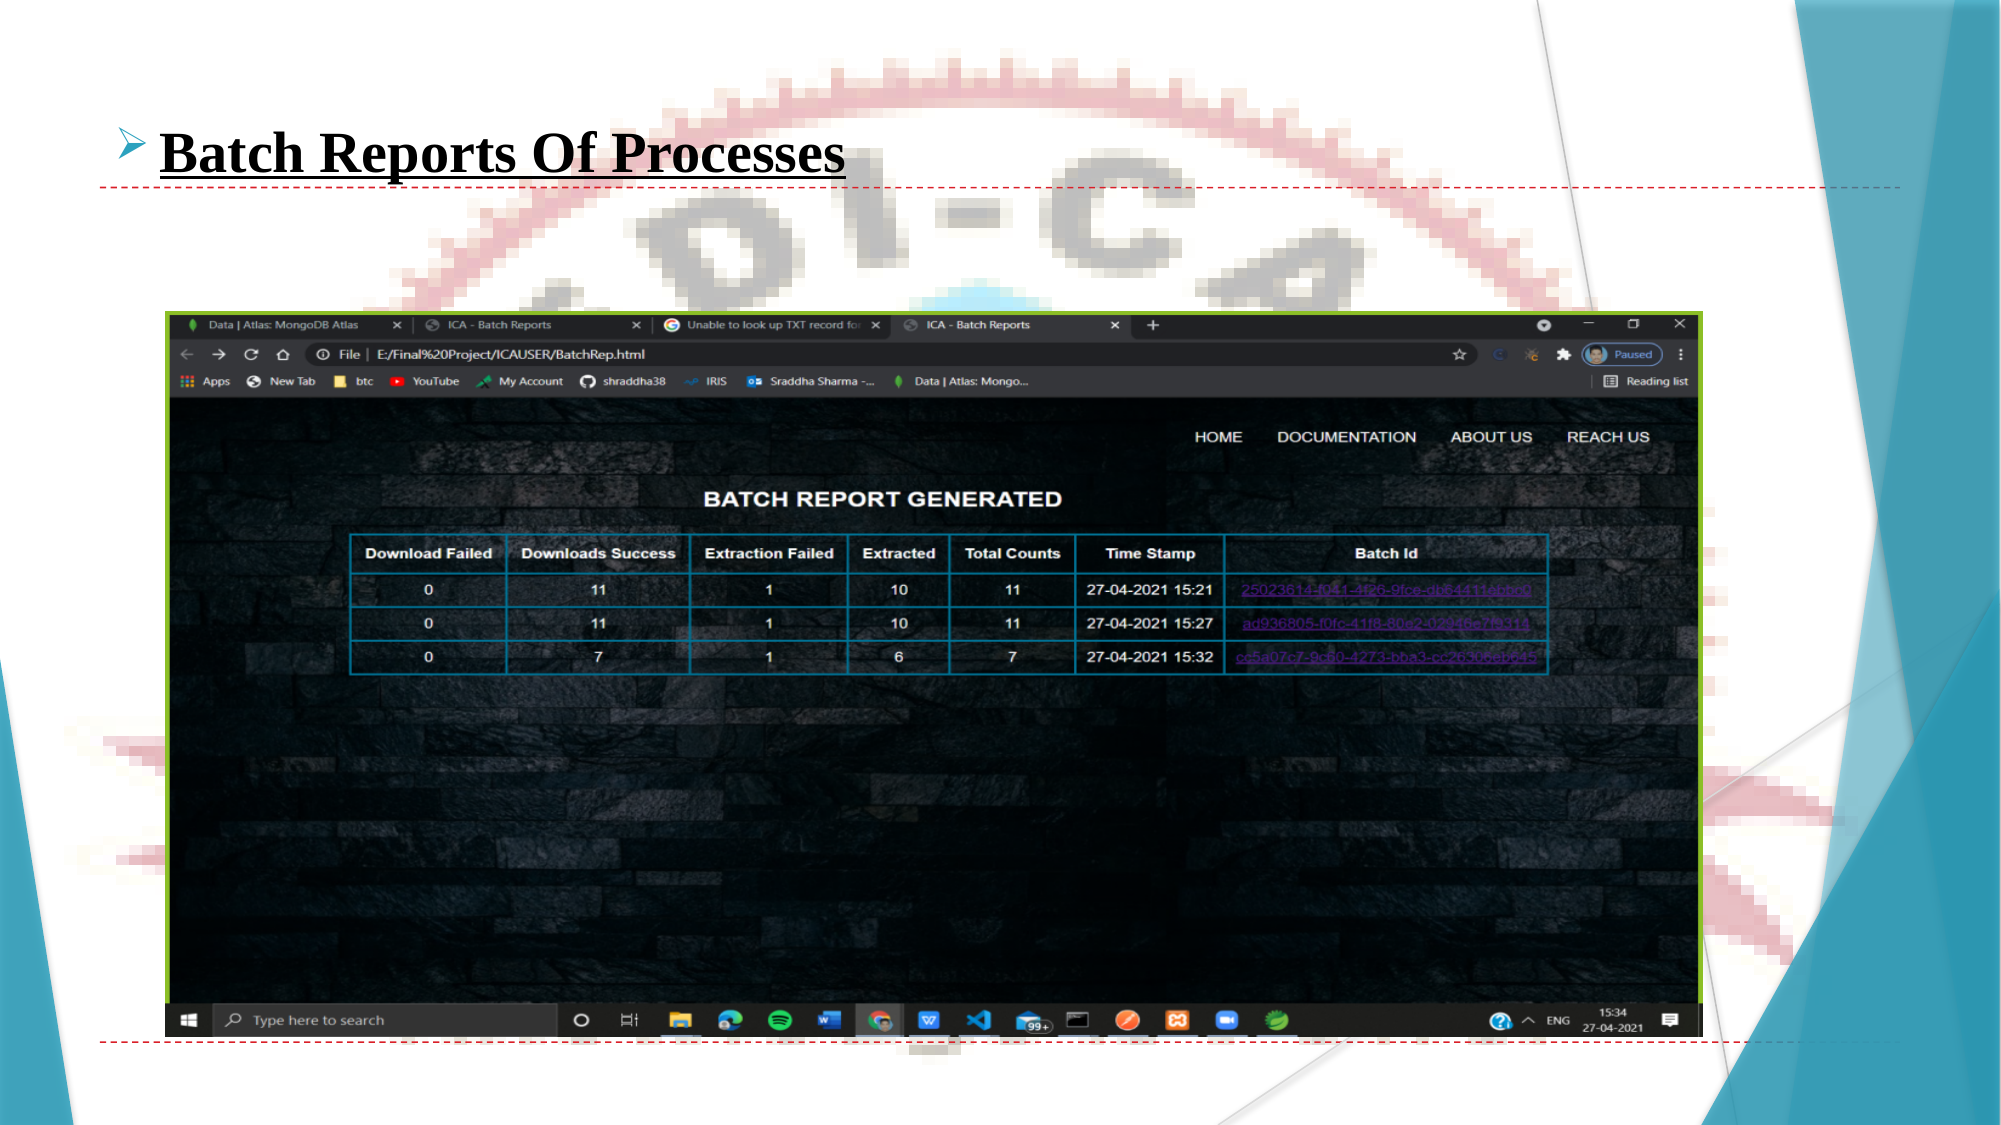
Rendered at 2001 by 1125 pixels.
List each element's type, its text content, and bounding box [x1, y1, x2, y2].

list Batch Reports Of Processes [99, 106, 1900, 1010]
picture [164, 311, 1703, 1037]
